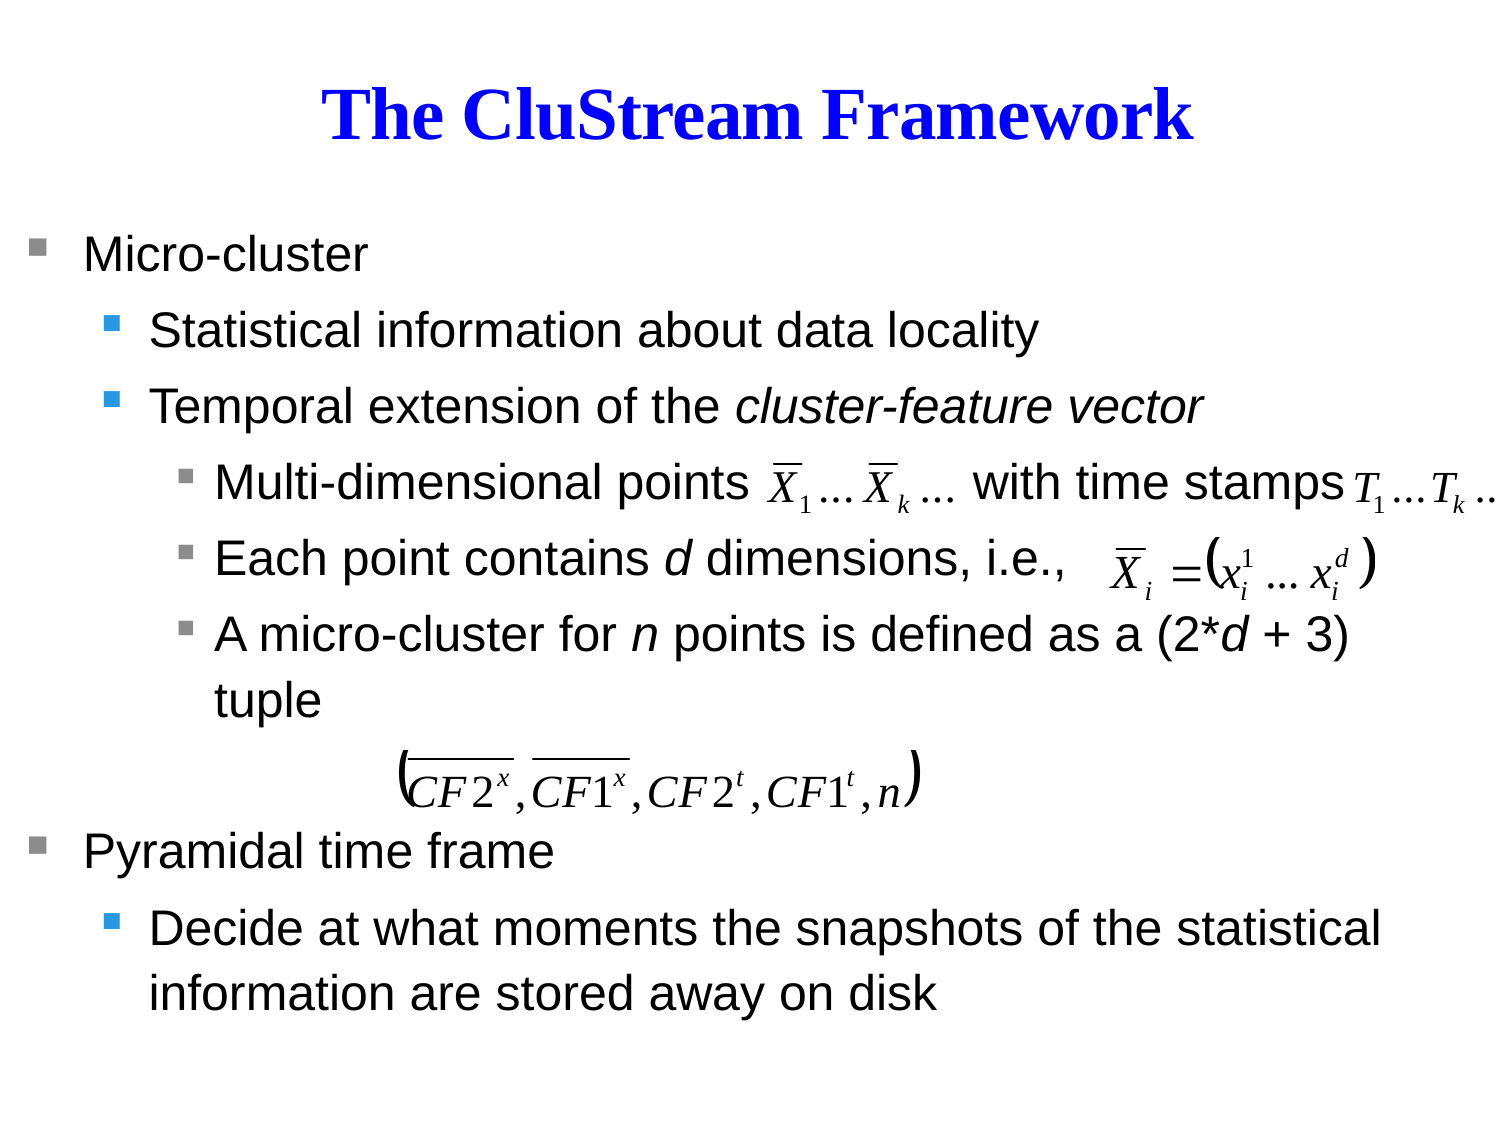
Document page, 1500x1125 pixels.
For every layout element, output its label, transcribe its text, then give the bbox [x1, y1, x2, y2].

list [757, 452, 961, 526]
title The CluStream Framework [125, 37, 1391, 163]
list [1347, 458, 1500, 526]
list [1099, 537, 1376, 613]
text_box Micro-cluster Statistical information about data locality Temporal extension of the cluster-feature vector Multi-dimensional points with time stamps Each point contains d dimensions, i.e., A micro-cluster for n points is defined as a (2*d + 3) tuple Pyramidal time frame Decide at what moments the snapshots of the statistical information are stored away on disk [11, 208, 1467, 1046]
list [389, 749, 921, 827]
